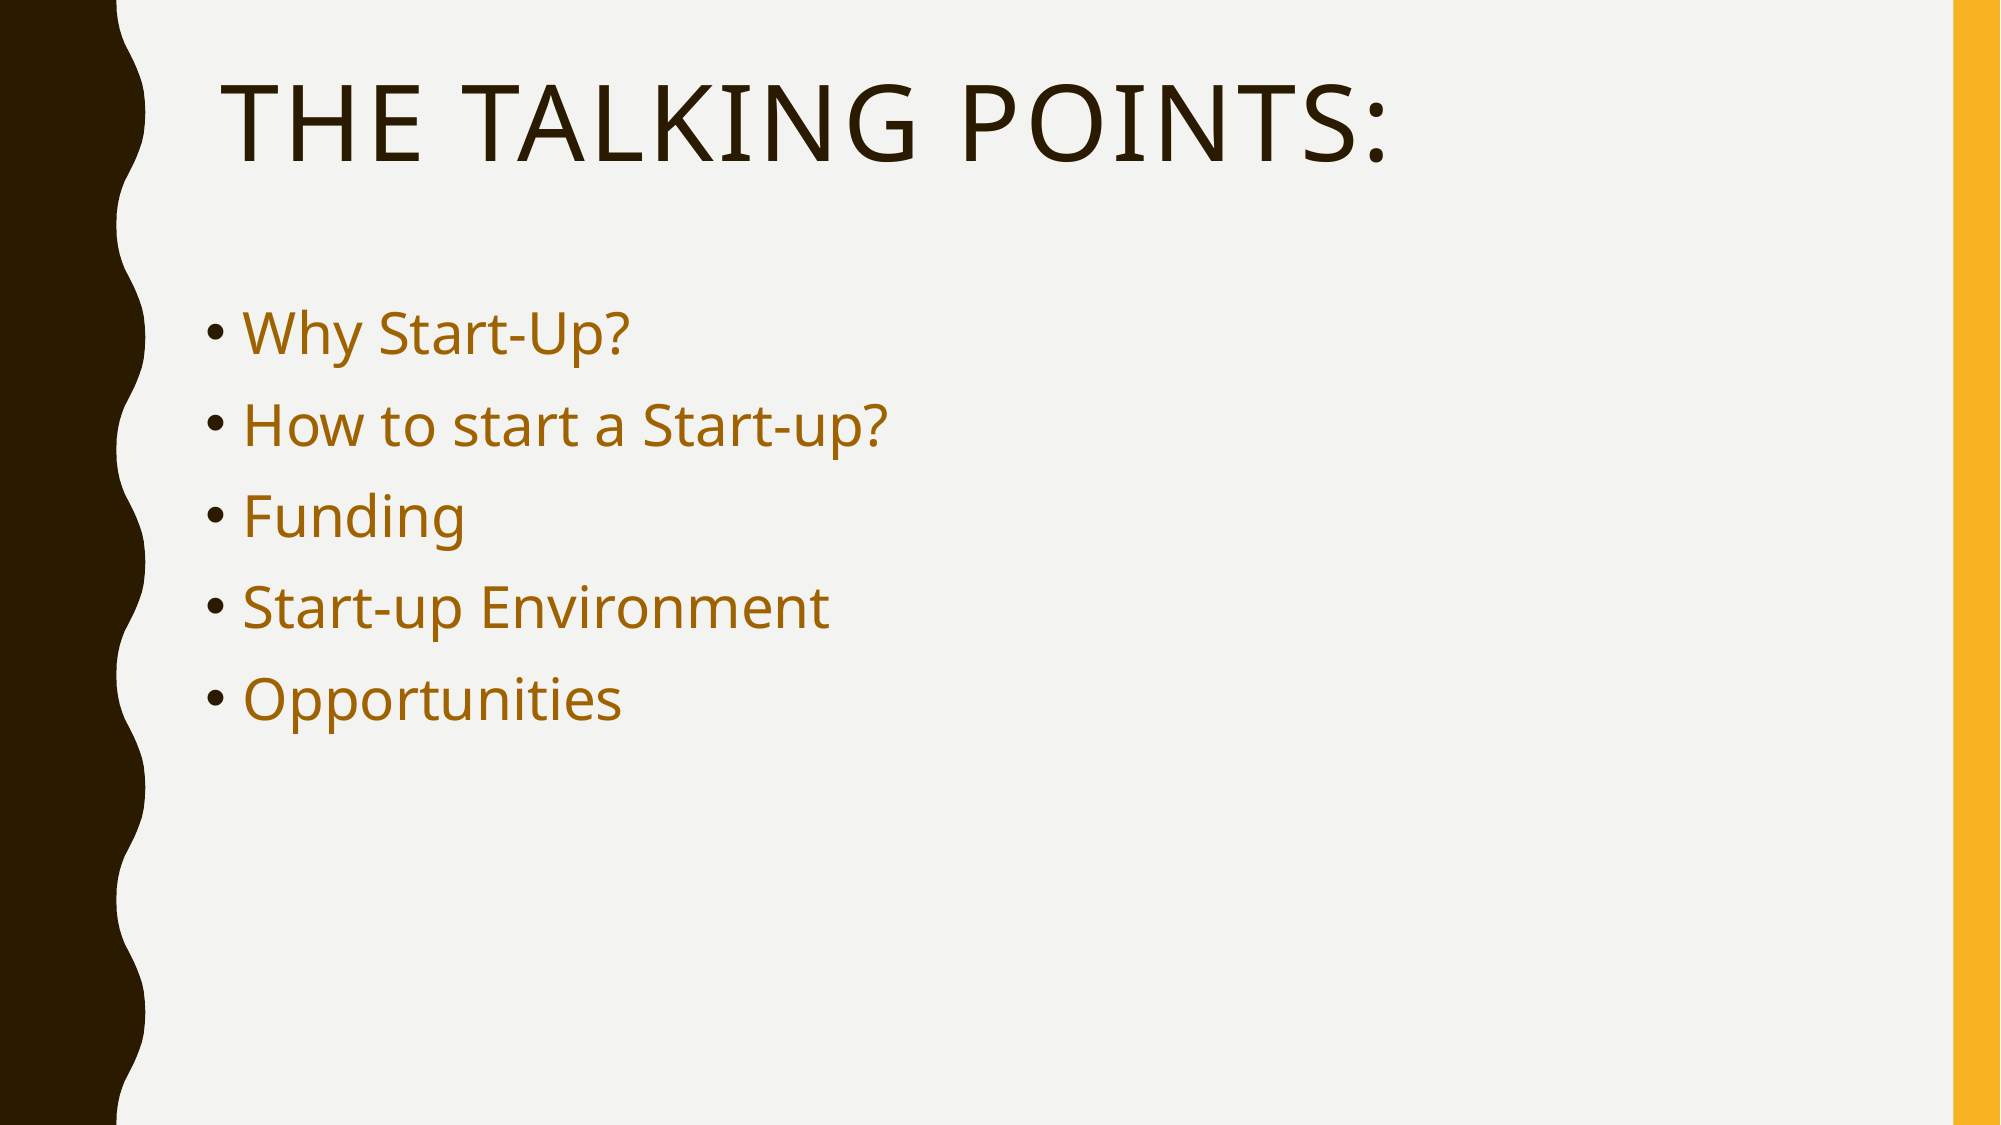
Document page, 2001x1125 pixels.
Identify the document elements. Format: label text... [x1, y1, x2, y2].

title The Talking Points: [205, 62, 1875, 308]
list Why Start-Up? How to start a Start-up? Funding Start-up Environment Opportunities [190, 282, 1861, 872]
